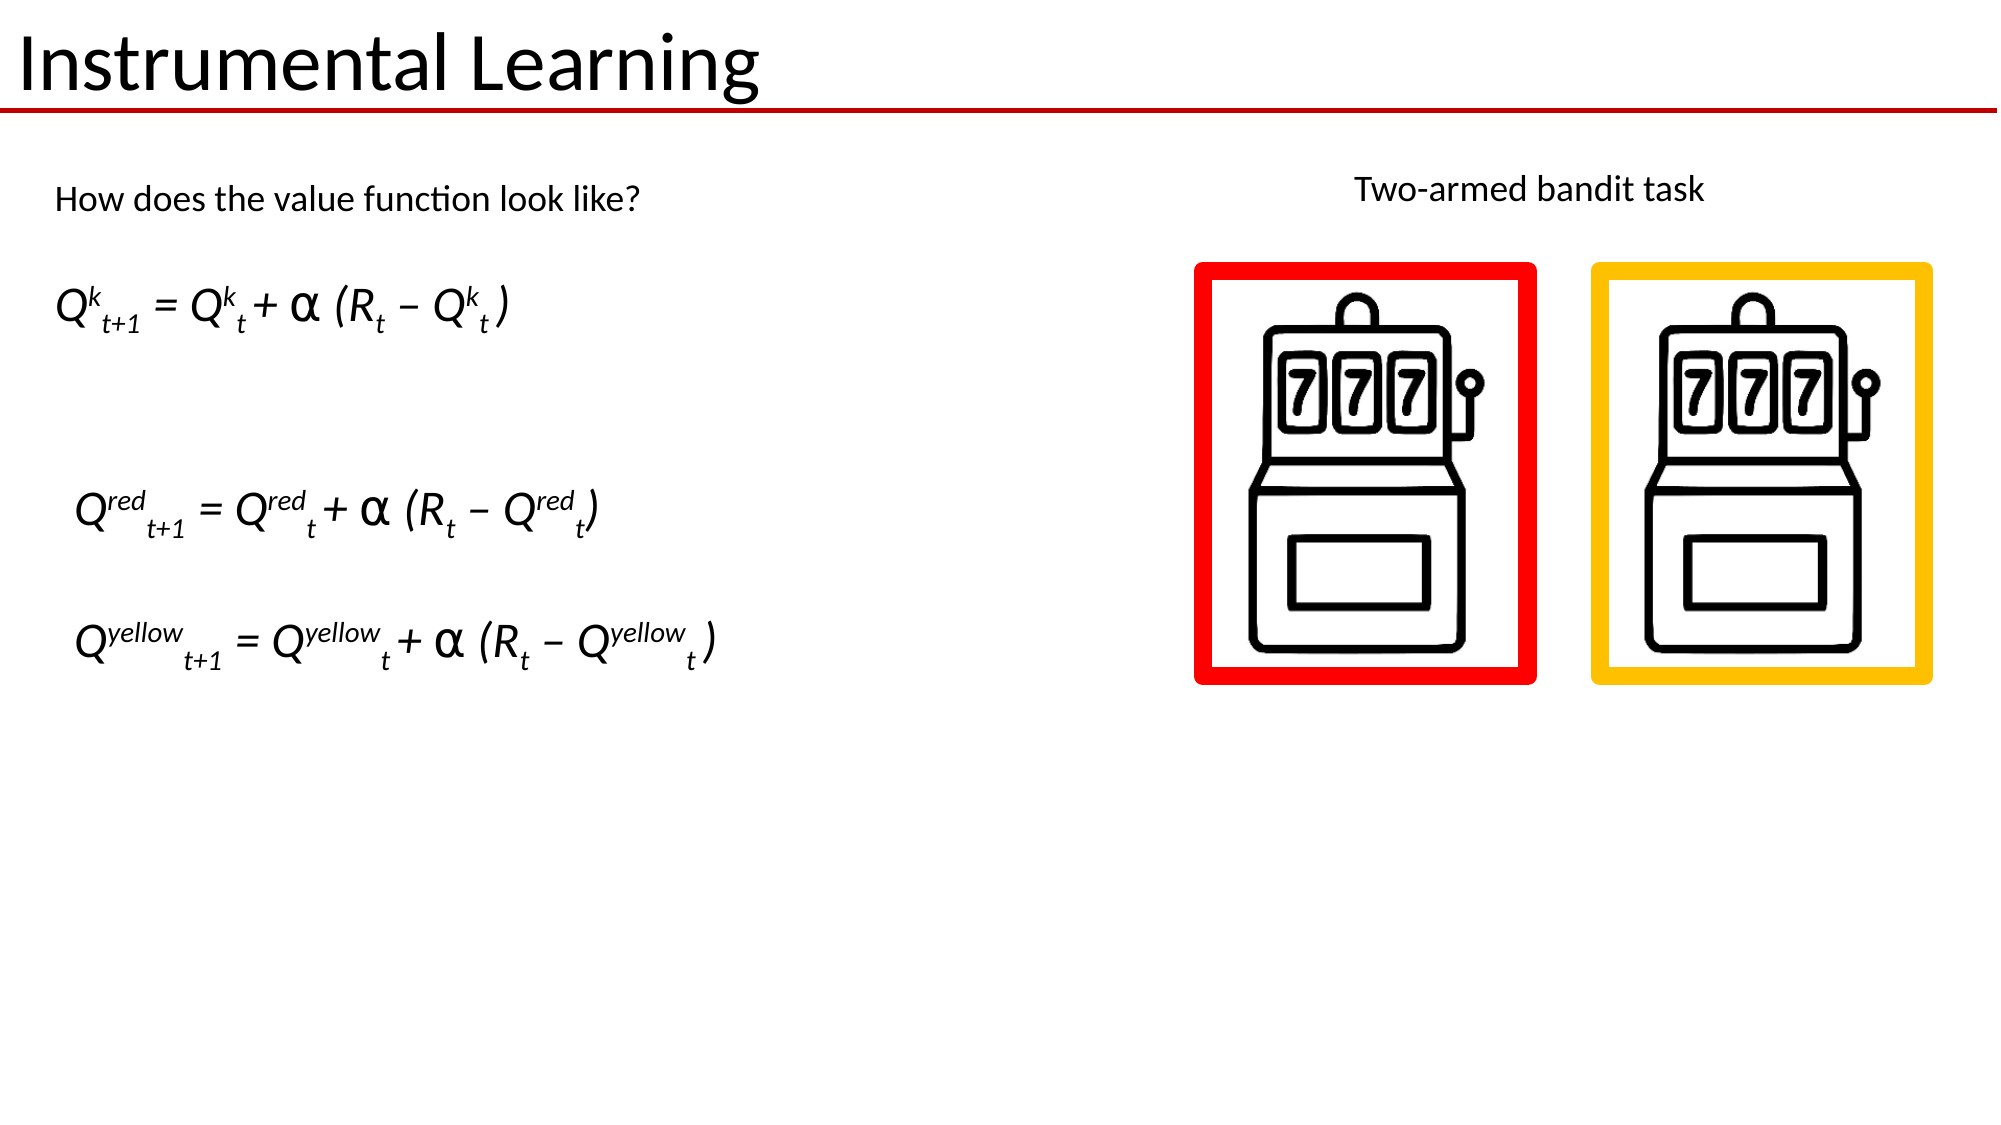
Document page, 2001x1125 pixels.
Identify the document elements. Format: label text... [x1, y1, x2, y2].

text_box Instrumental Learning [2, 0, 1308, 110]
text_box Qyellowt+1 = Qyellowt + ⍺ (Rt – Qyellowt ) [59, 600, 788, 684]
text_box Instrumental Learning [2, 111, 1308, 115]
text_box How does the value function look like? [40, 166, 924, 226]
picture [1212, 279, 1519, 668]
picture [1608, 279, 1915, 668]
text_box Qredt+1 = Qredt + ⍺ (Rt – Qredt) [59, 468, 699, 552]
text_box Two-armed bandit task [1339, 157, 1787, 217]
text_box Qkt+1 = Qkt + ⍺ (Rt – Qkt ) [40, 263, 607, 347]
